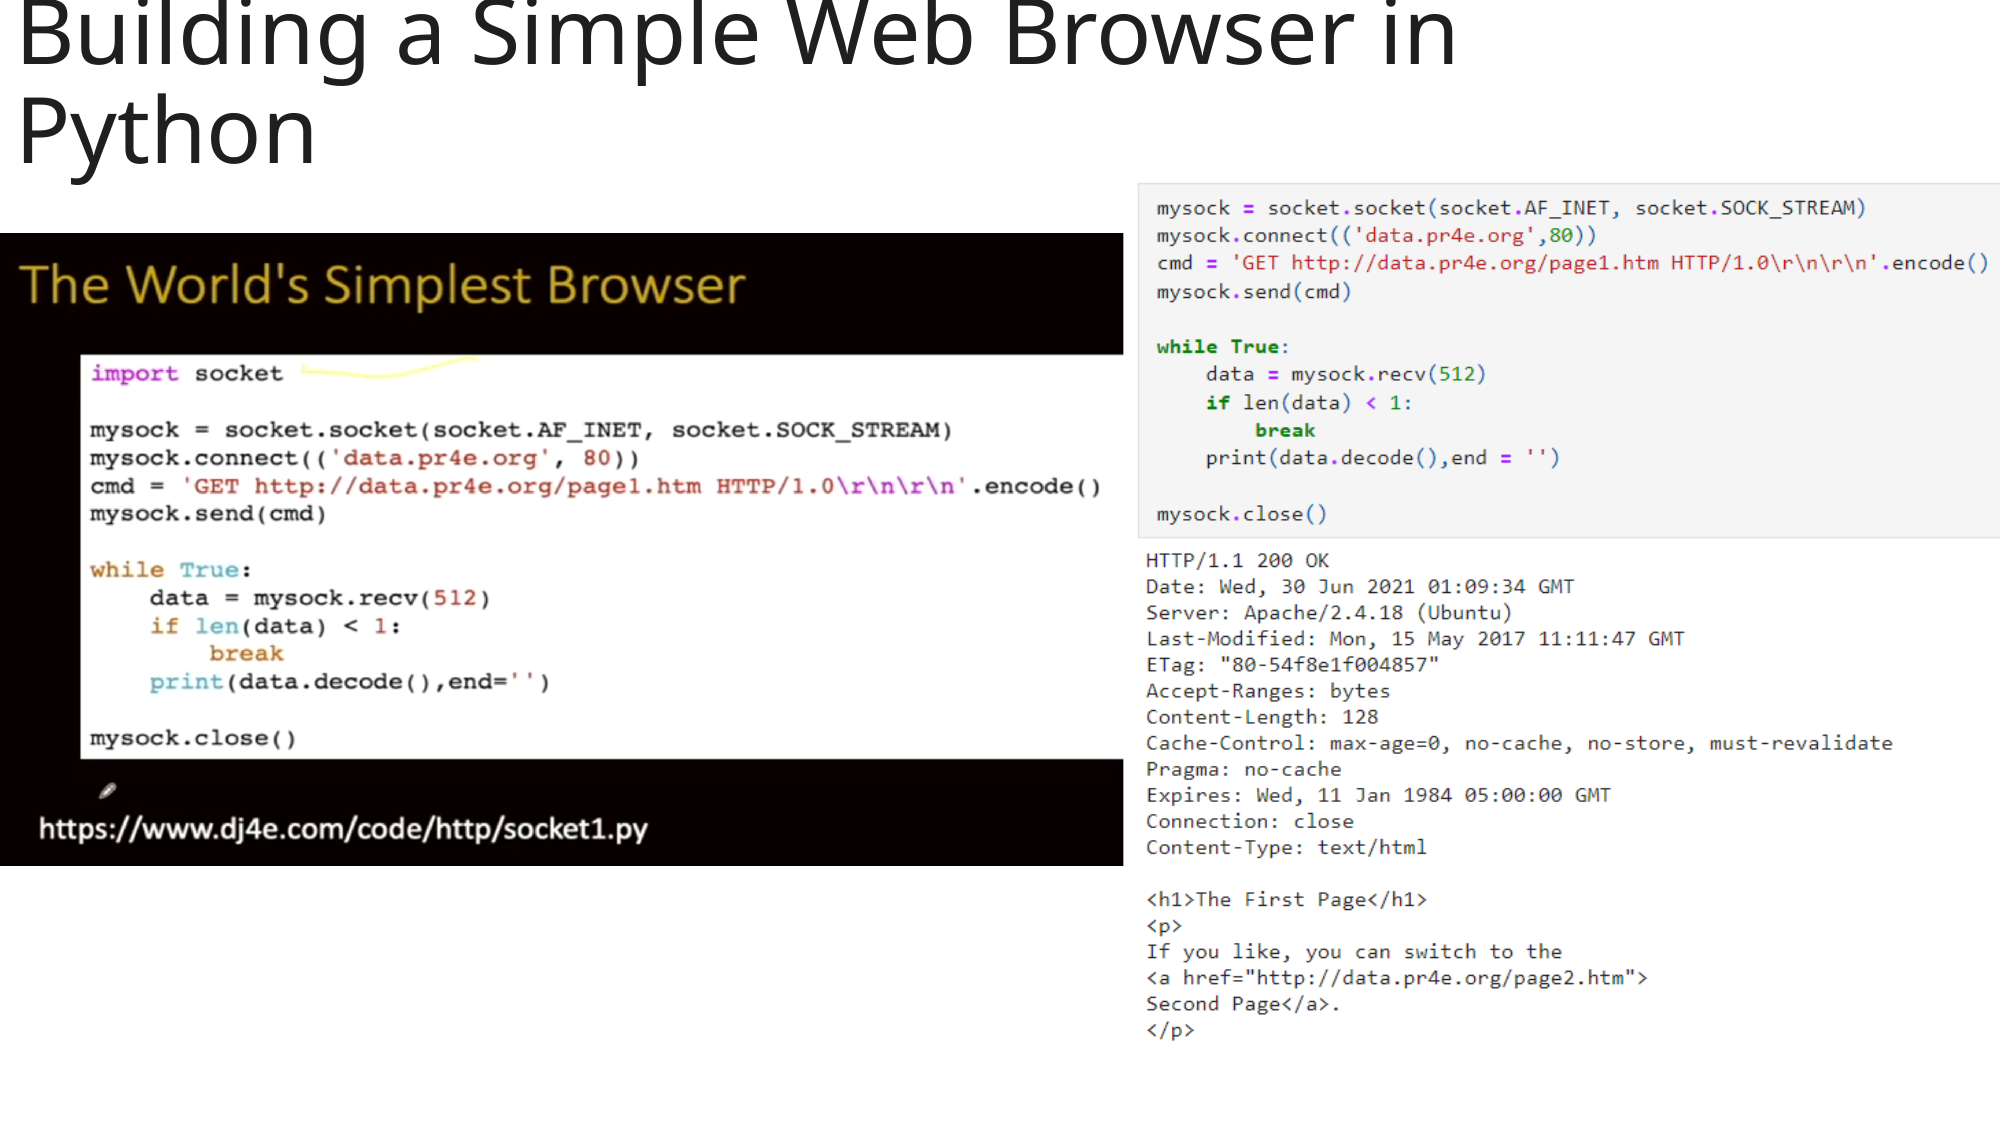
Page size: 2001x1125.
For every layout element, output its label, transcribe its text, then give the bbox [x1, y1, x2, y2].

picture [0, 168, 2000, 1049]
title Building a Simple Web Browser in Python [0, 0, 1640, 169]
